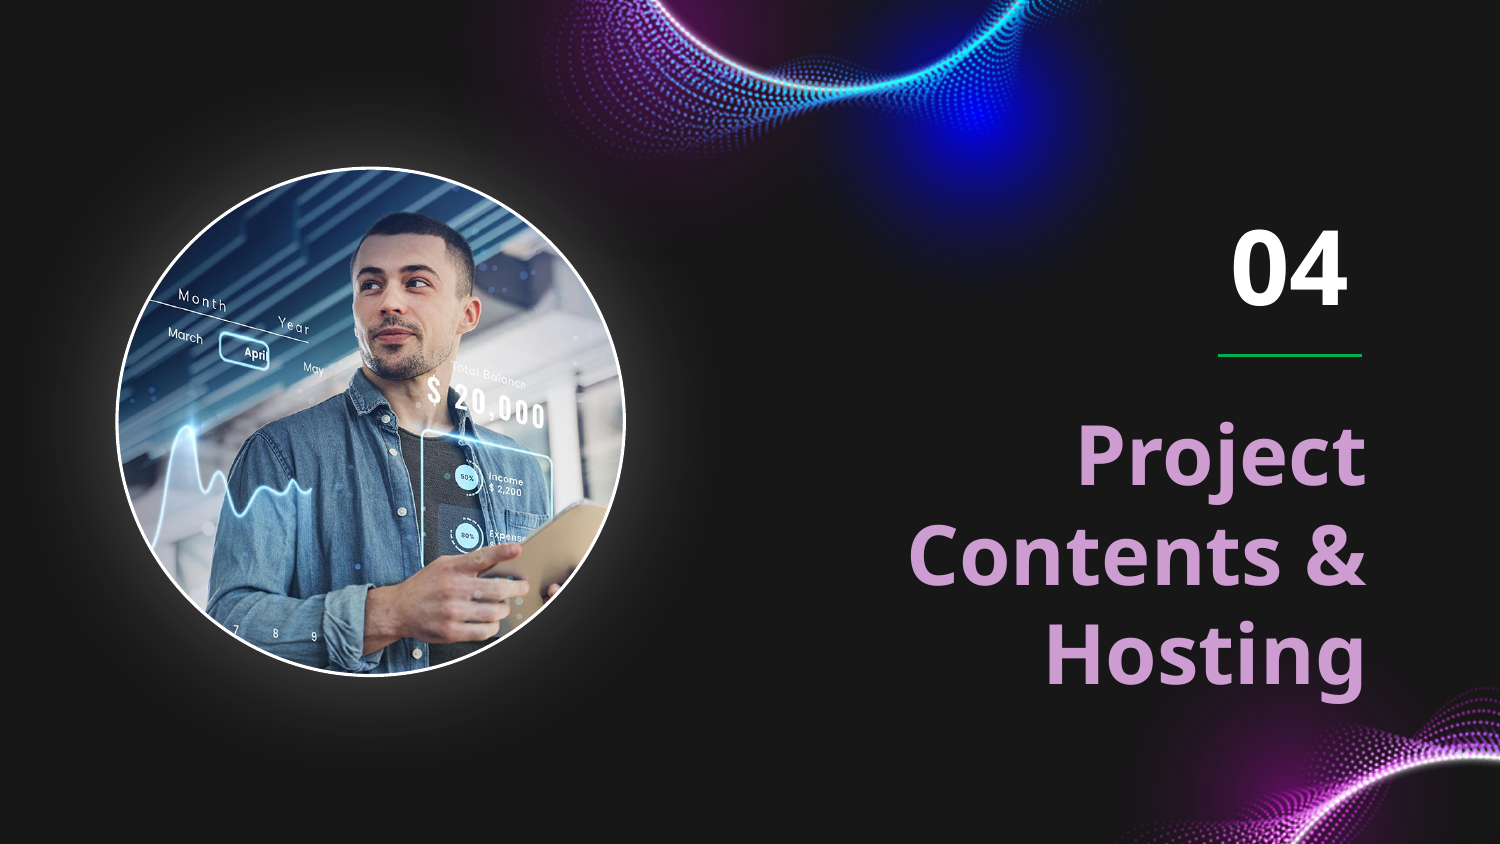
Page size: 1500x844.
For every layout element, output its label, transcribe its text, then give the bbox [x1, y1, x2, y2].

picture [852, 487, 1500, 844]
title Project Contents & Hosting [675, 386, 1383, 654]
title 04 [1196, 190, 1383, 341]
picture [116, 0, 1460, 676]
